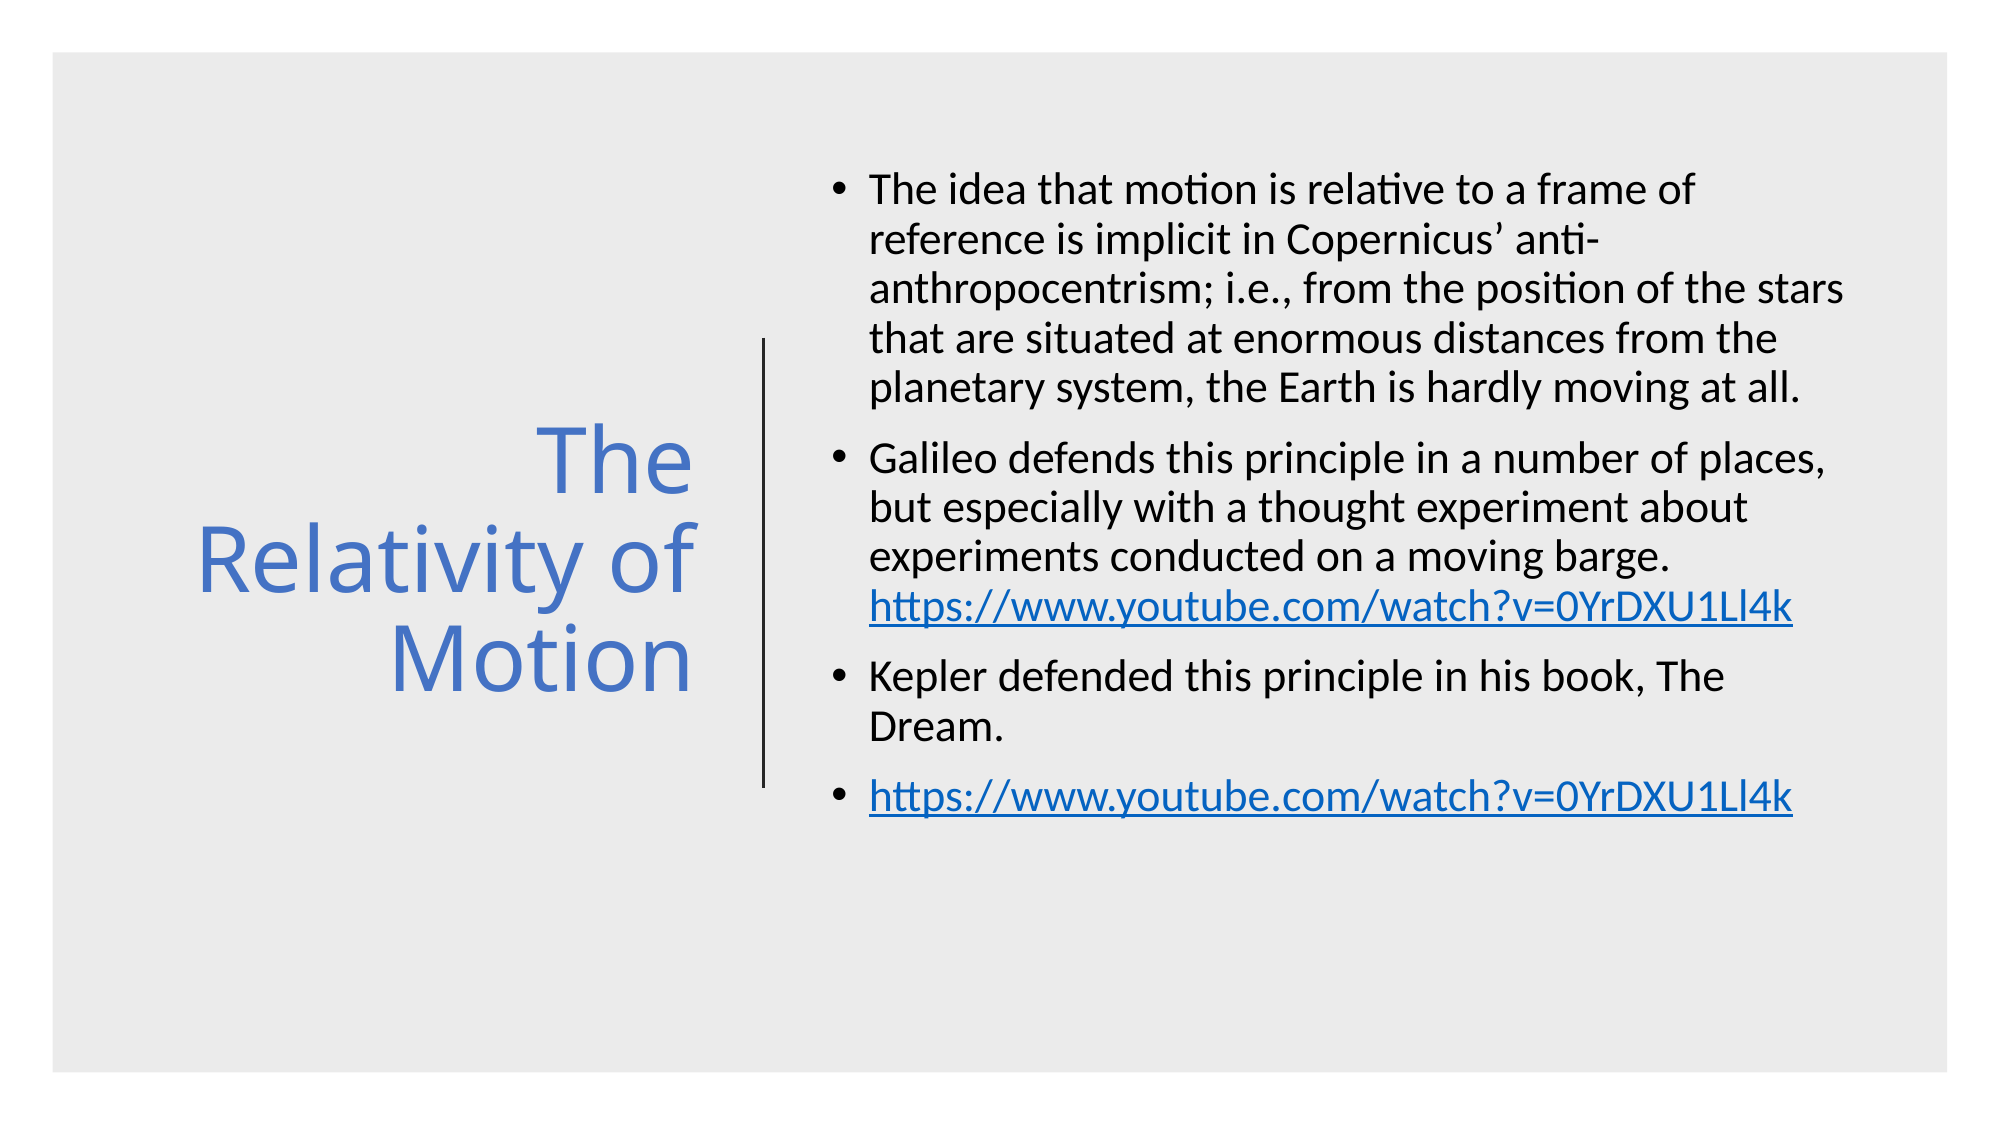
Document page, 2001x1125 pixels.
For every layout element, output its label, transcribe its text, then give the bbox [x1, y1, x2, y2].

text_box [52, 51, 1948, 1073]
list The idea that motion is relative to a frame of reference is implicit in Copernicus’ anti-anthropocentrism; i.e., from the position of the stars that are situated at enormous distances from the planetary system, the Earth is hardly moving at all. Galileo defends this principle in a number of places, but especially with a thought experiment about experiments conducted on a moving barge. https://www.youtube.com/watch?v=0YrDXU1Ll4k Kepler defended this principle in his book, The Dream. https://www.youtube.com/watch?v=0YrDXU1Ll4k [816, 158, 1863, 967]
title The Relativity of Motion [137, 158, 711, 967]
